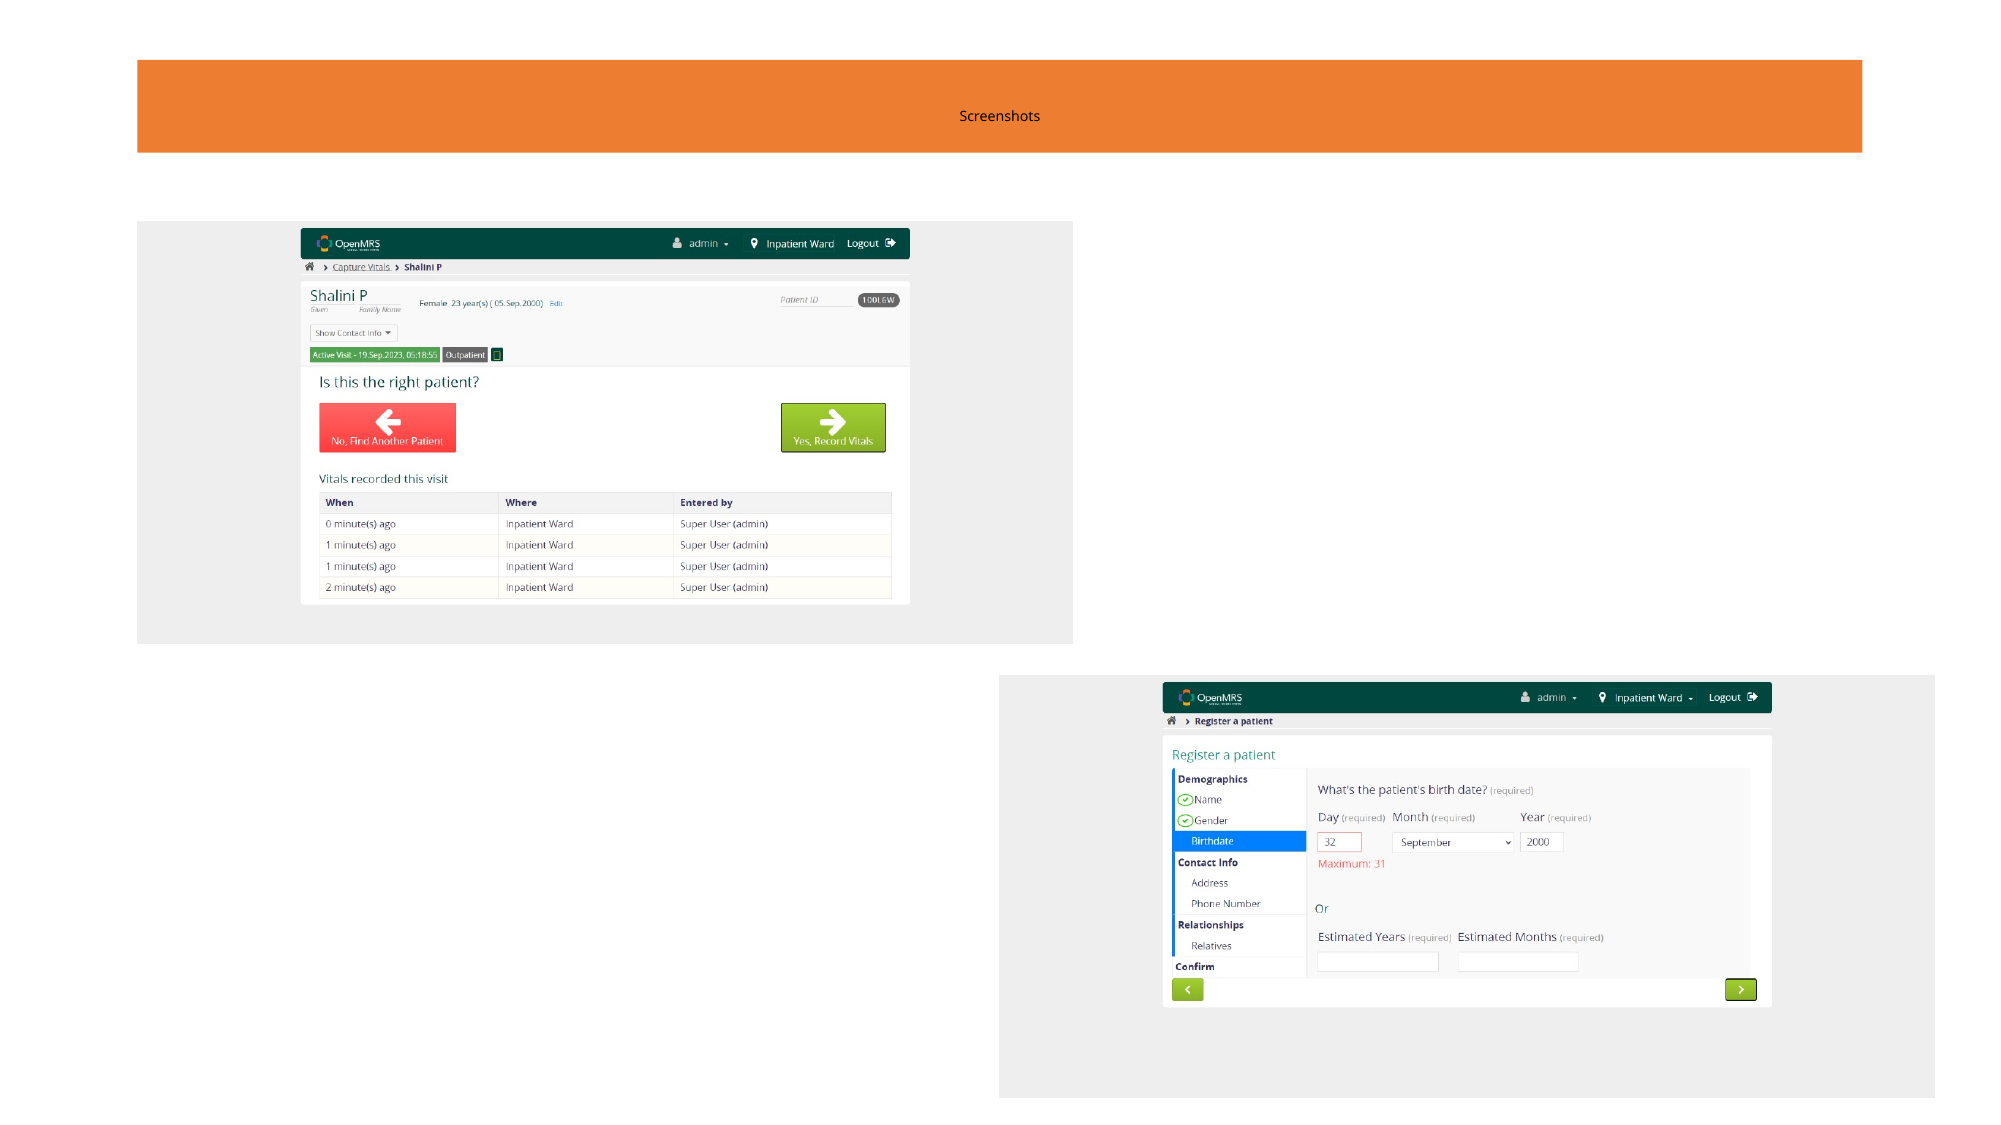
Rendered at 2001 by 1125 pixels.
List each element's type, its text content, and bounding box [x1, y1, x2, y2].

picture [999, 675, 1935, 1098]
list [137, 221, 1073, 644]
title Screenshots [137, 59, 1863, 153]
